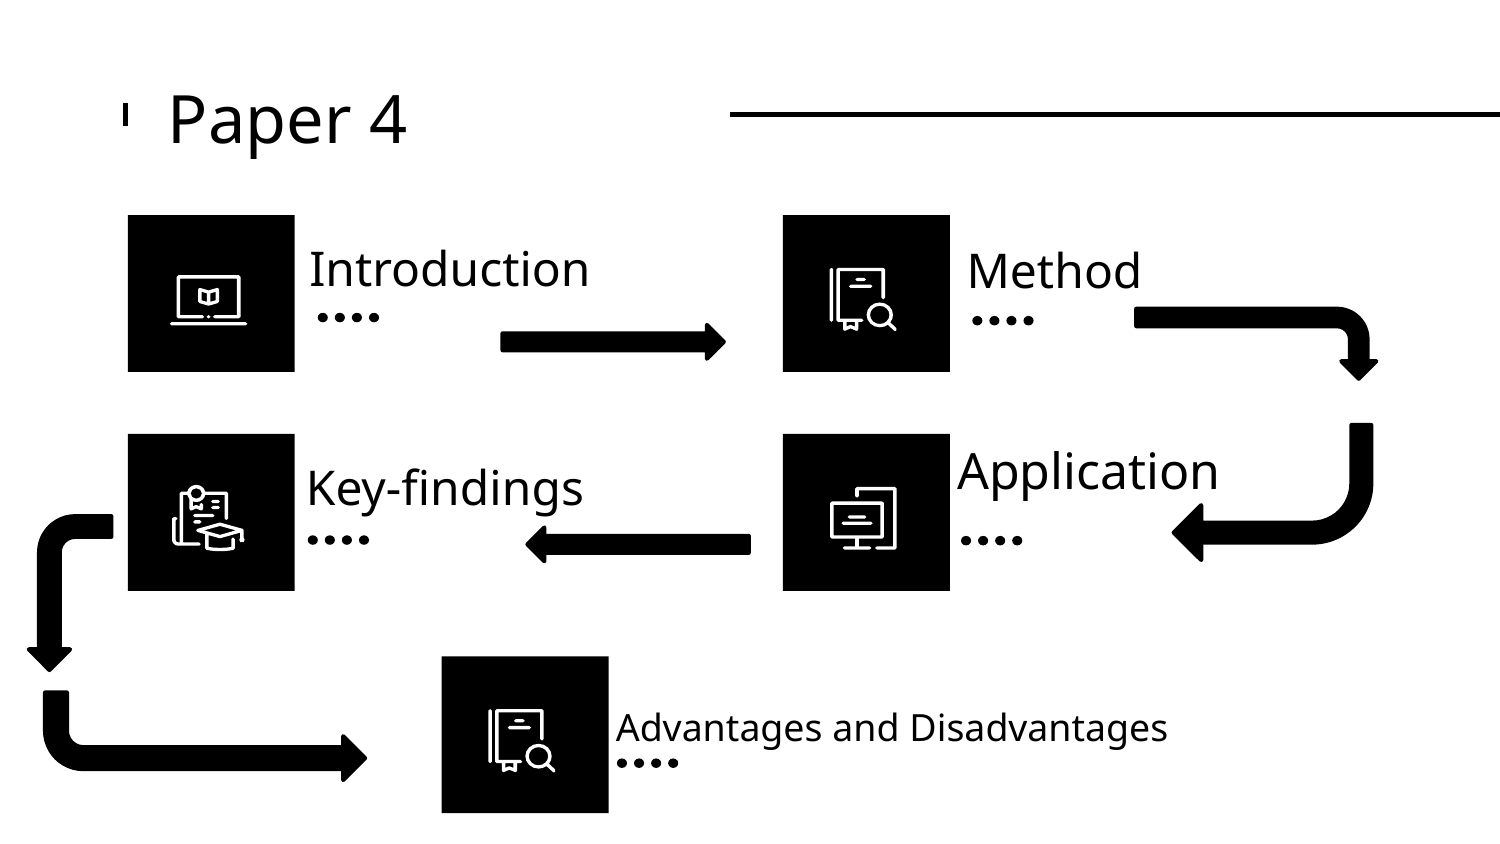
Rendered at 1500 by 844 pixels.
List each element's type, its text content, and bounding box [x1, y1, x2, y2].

text_box [866, 302, 897, 332]
text_box [668, 758, 679, 768]
text_box [317, 312, 328, 323]
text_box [113, 103, 138, 127]
text_box [616, 758, 627, 768]
text_box [169, 322, 248, 326]
text_box [995, 535, 1006, 546]
text_box [488, 709, 492, 764]
text_box [836, 267, 886, 331]
text_box [972, 315, 983, 326]
text_box [525, 525, 751, 564]
text_box [782, 433, 950, 591]
text_box [829, 267, 834, 322]
text_box [1171, 422, 1374, 562]
text_box [1006, 315, 1017, 326]
subtitle Application [942, 391, 1500, 548]
text_box [651, 758, 662, 768]
text_box [634, 758, 645, 768]
text_box [341, 535, 352, 545]
text_box [500, 322, 726, 361]
text_box [855, 486, 897, 550]
text_box [830, 501, 884, 550]
text_box [525, 743, 556, 773]
subtitle Introduction [295, 235, 674, 300]
subtitle Method [951, 237, 1332, 302]
text_box [1134, 306, 1379, 381]
text_box [42, 690, 368, 782]
text_box Advantages and Disadvantages [609, 695, 1298, 758]
text_box [127, 433, 295, 591]
text_box [978, 535, 989, 546]
subtitle Key-findings [295, 454, 671, 519]
title Paper 4 [152, 61, 1382, 156]
text_box [358, 535, 370, 545]
text_box [351, 312, 362, 323]
text_box [1012, 535, 1023, 546]
text_box [196, 522, 245, 552]
text_box [307, 535, 318, 545]
text_box [127, 215, 295, 372]
text_box [172, 484, 229, 546]
text_box [324, 535, 335, 545]
text_box [176, 275, 241, 319]
text_box [368, 312, 380, 323]
text_box [441, 656, 609, 814]
text_box [495, 709, 544, 773]
text_box [989, 315, 1000, 326]
text_box [334, 312, 345, 323]
text_box [1023, 315, 1034, 326]
text_box [961, 535, 972, 546]
text_box [26, 514, 114, 673]
text_box [782, 215, 950, 372]
